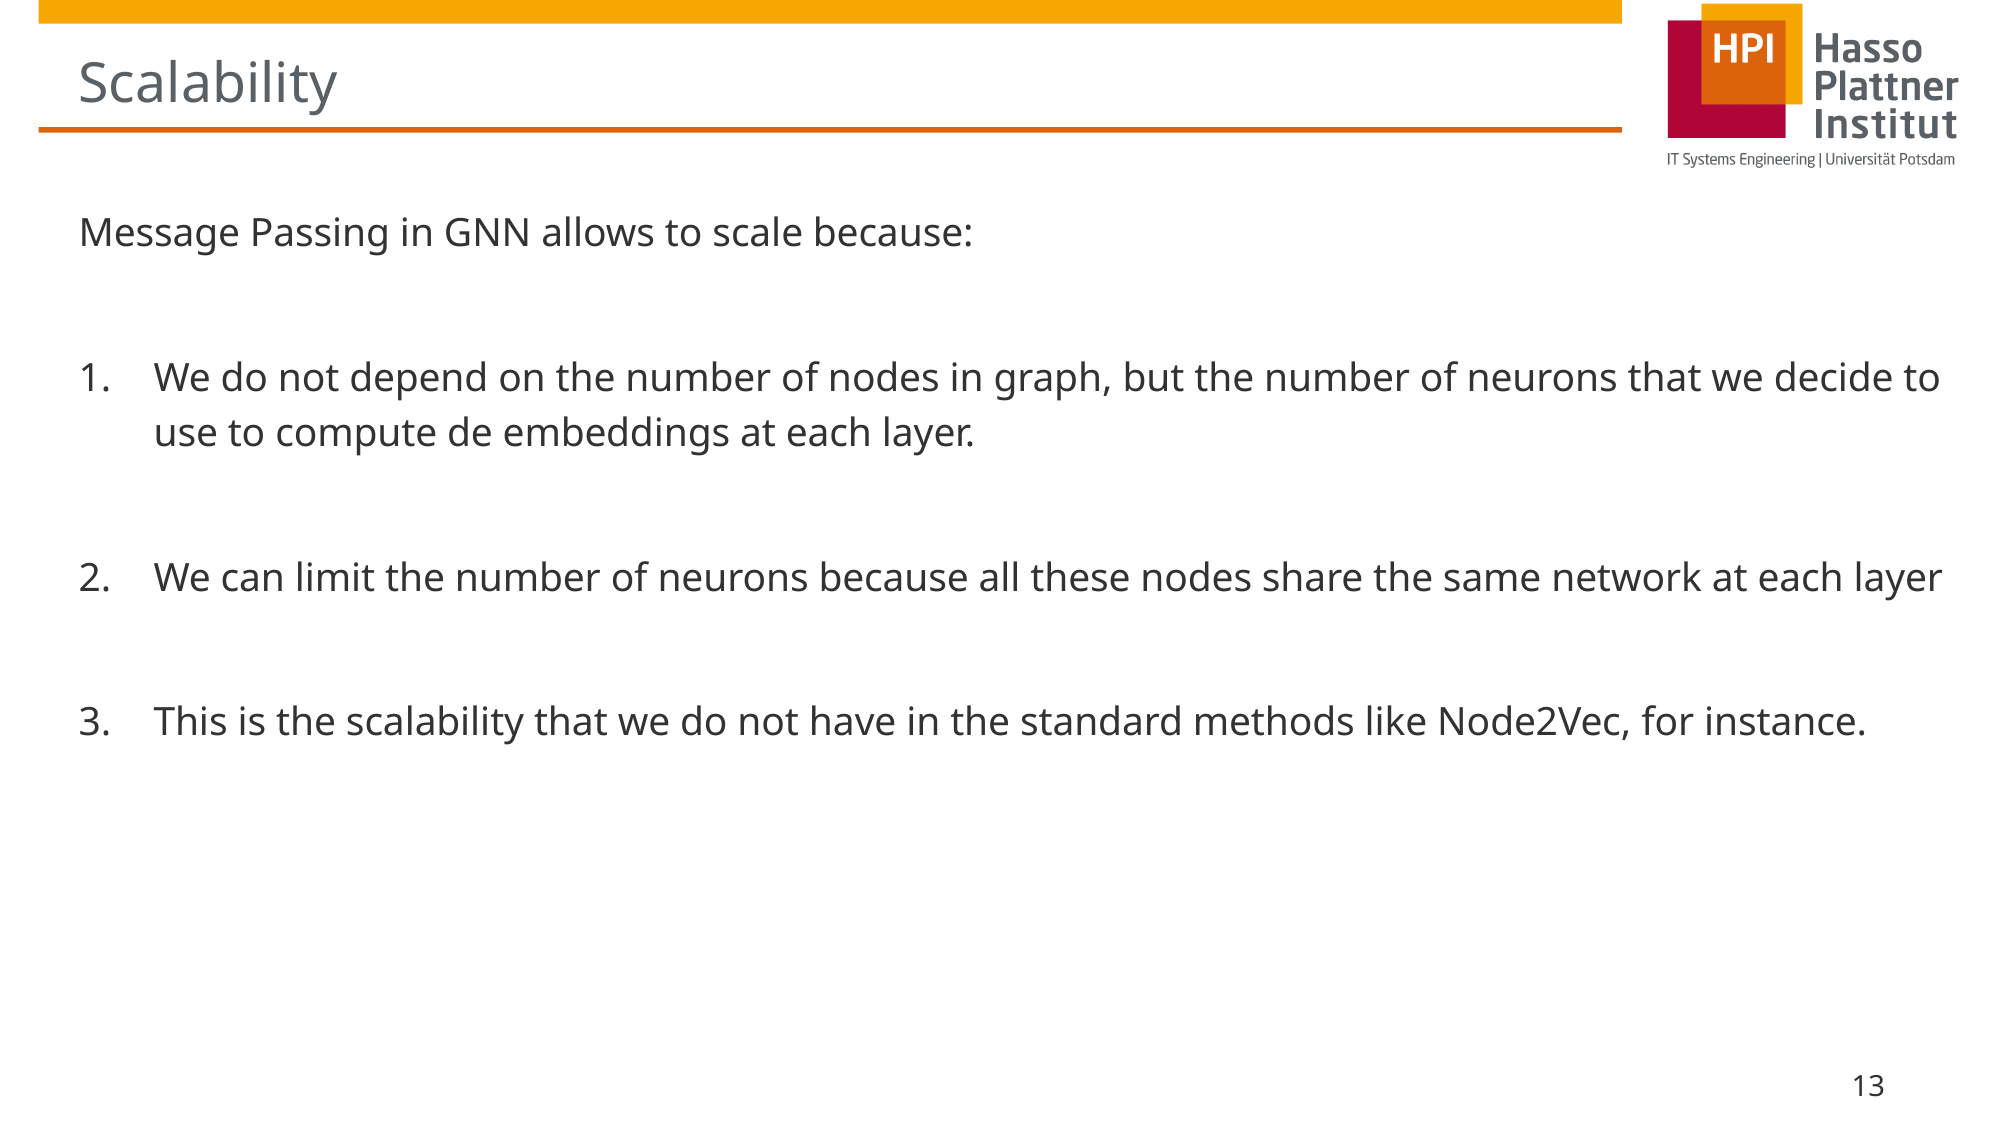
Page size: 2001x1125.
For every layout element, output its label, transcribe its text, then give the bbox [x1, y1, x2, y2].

list Message Passing in GNN allows to scale because: We do not depend on the number of nodes in graph, but the number of neurons that we decide to use to compute de embeddings at each layer. We can limit the number of neurons because all these nodes share the same network at each layer This is the scalability that we do not have in the standard methods like Node2Vec, for instance. [78, 199, 1961, 862]
title Scalability [78, 23, 1583, 115]
picture [1664, 0, 1965, 170]
slide_number 13 [1834, 1064, 1961, 1107]
